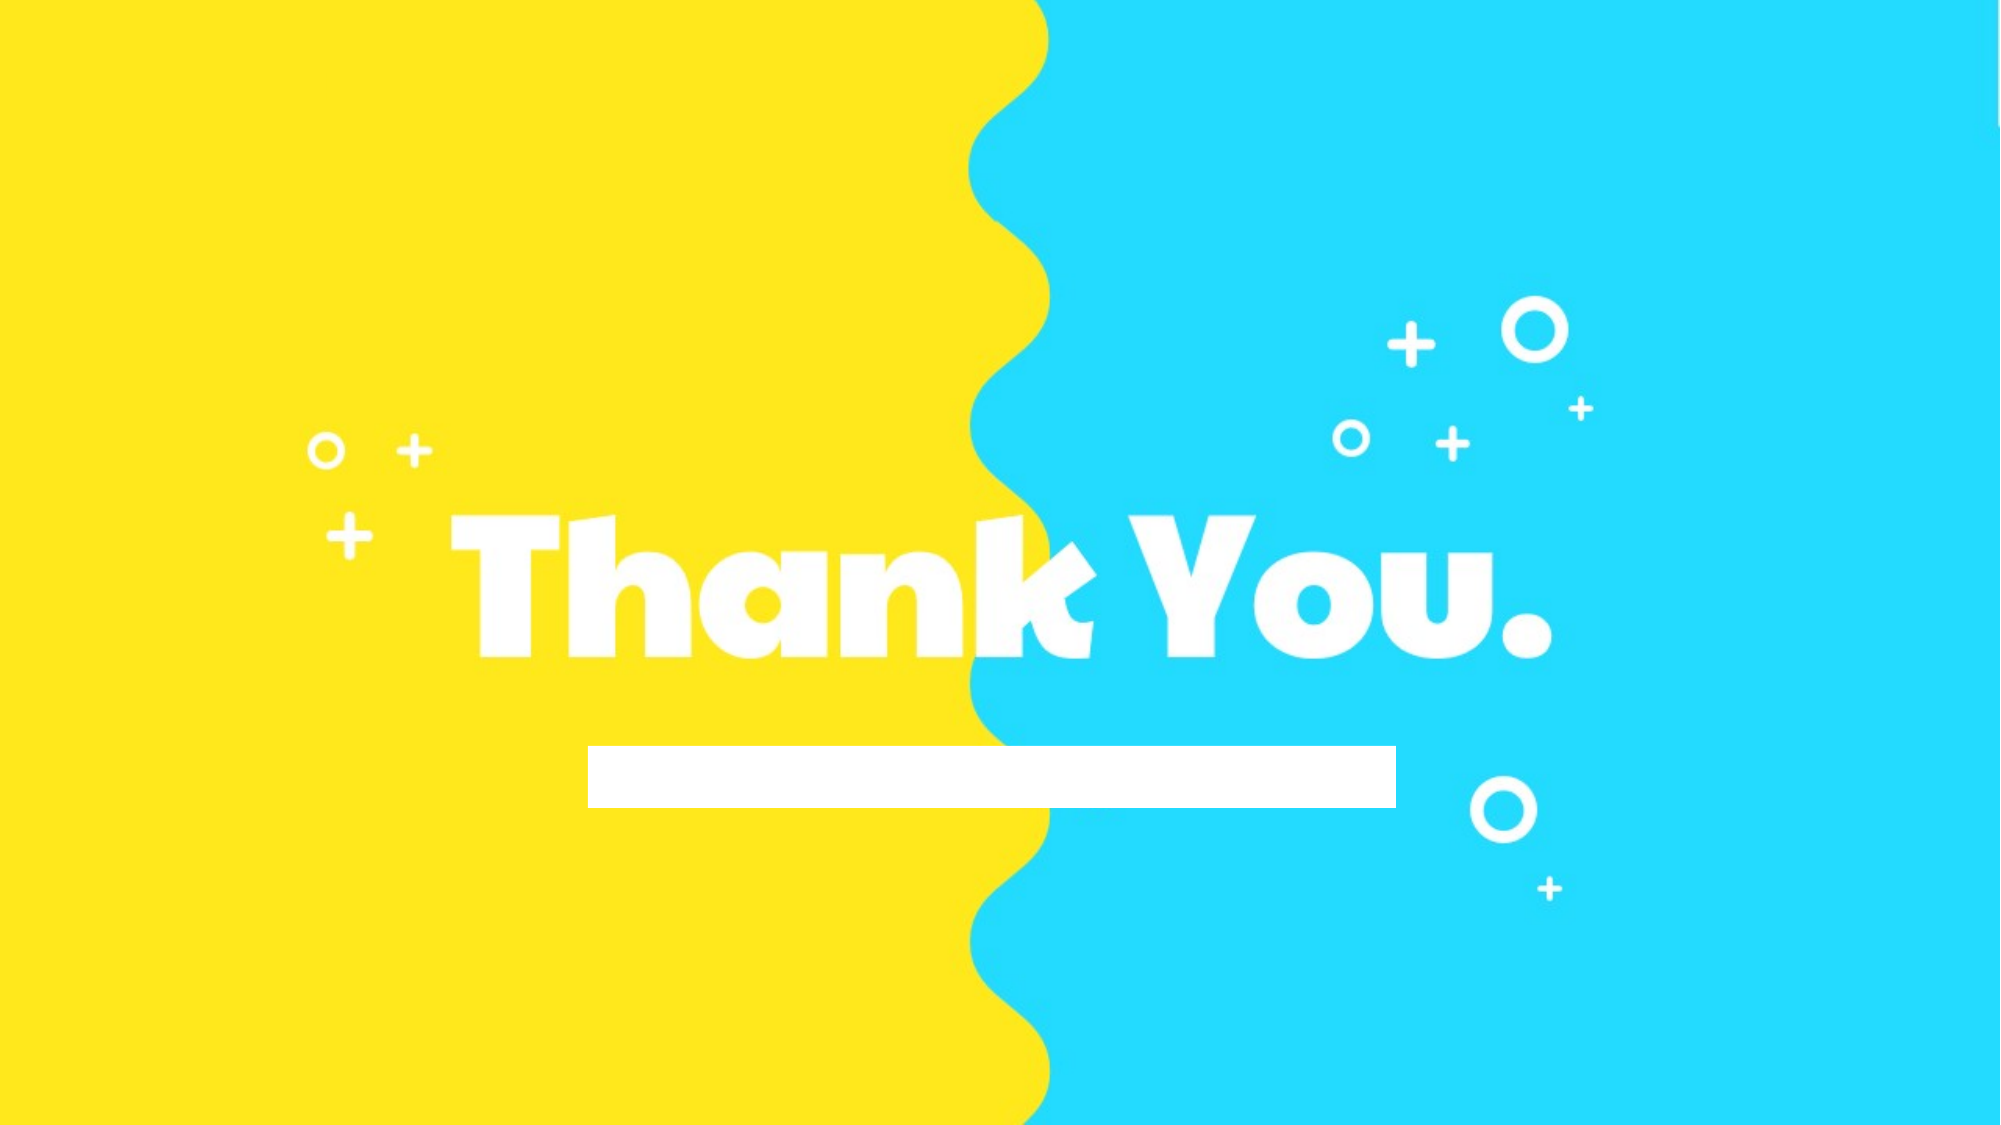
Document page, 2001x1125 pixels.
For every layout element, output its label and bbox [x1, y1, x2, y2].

text_box [0, 0, 2000, 1125]
